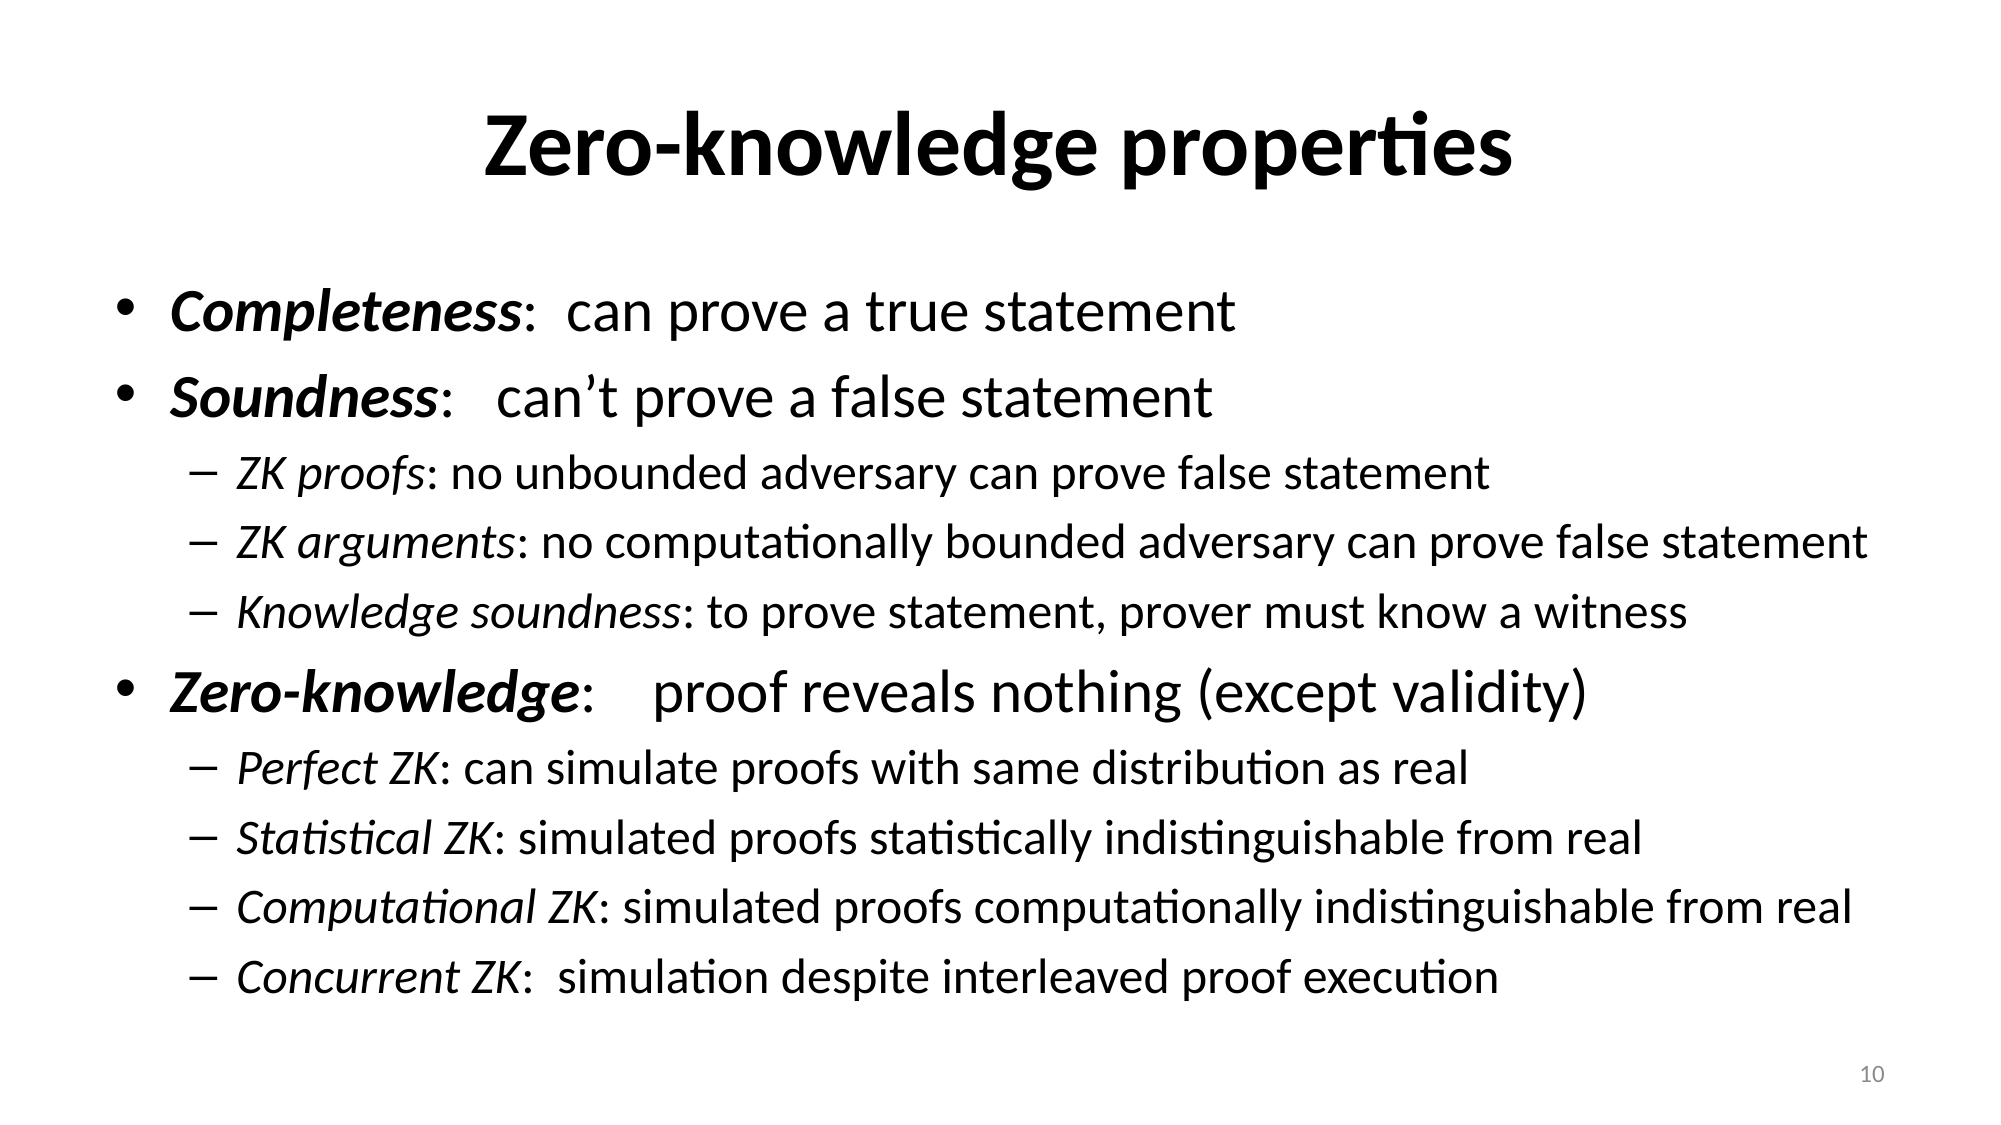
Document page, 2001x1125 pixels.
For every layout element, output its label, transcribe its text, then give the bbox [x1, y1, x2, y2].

title Zero-knowledge properties [99, 45, 1900, 233]
list Completeness: can prove a true statement Soundness: can’t prove a false statement ZK proofs: no unbounded adversary can prove false statement ZK arguments: no computationally bounded adversary can prove false statement Knowledge soundness: to prove statement, prover must know a witness Zero-knowledge: proof reveals nothing (except validity) Perfect ZK: can simulate proofs with same distribution as real Statistical ZK: simulated proofs statistically indistinguishable from real Computational ZK: simulated proofs computationally indistinguishable from real Concurrent ZK: simulation despite interleaved proof execution [99, 262, 1900, 1075]
slide_number 10 [1433, 1042, 1900, 1103]
